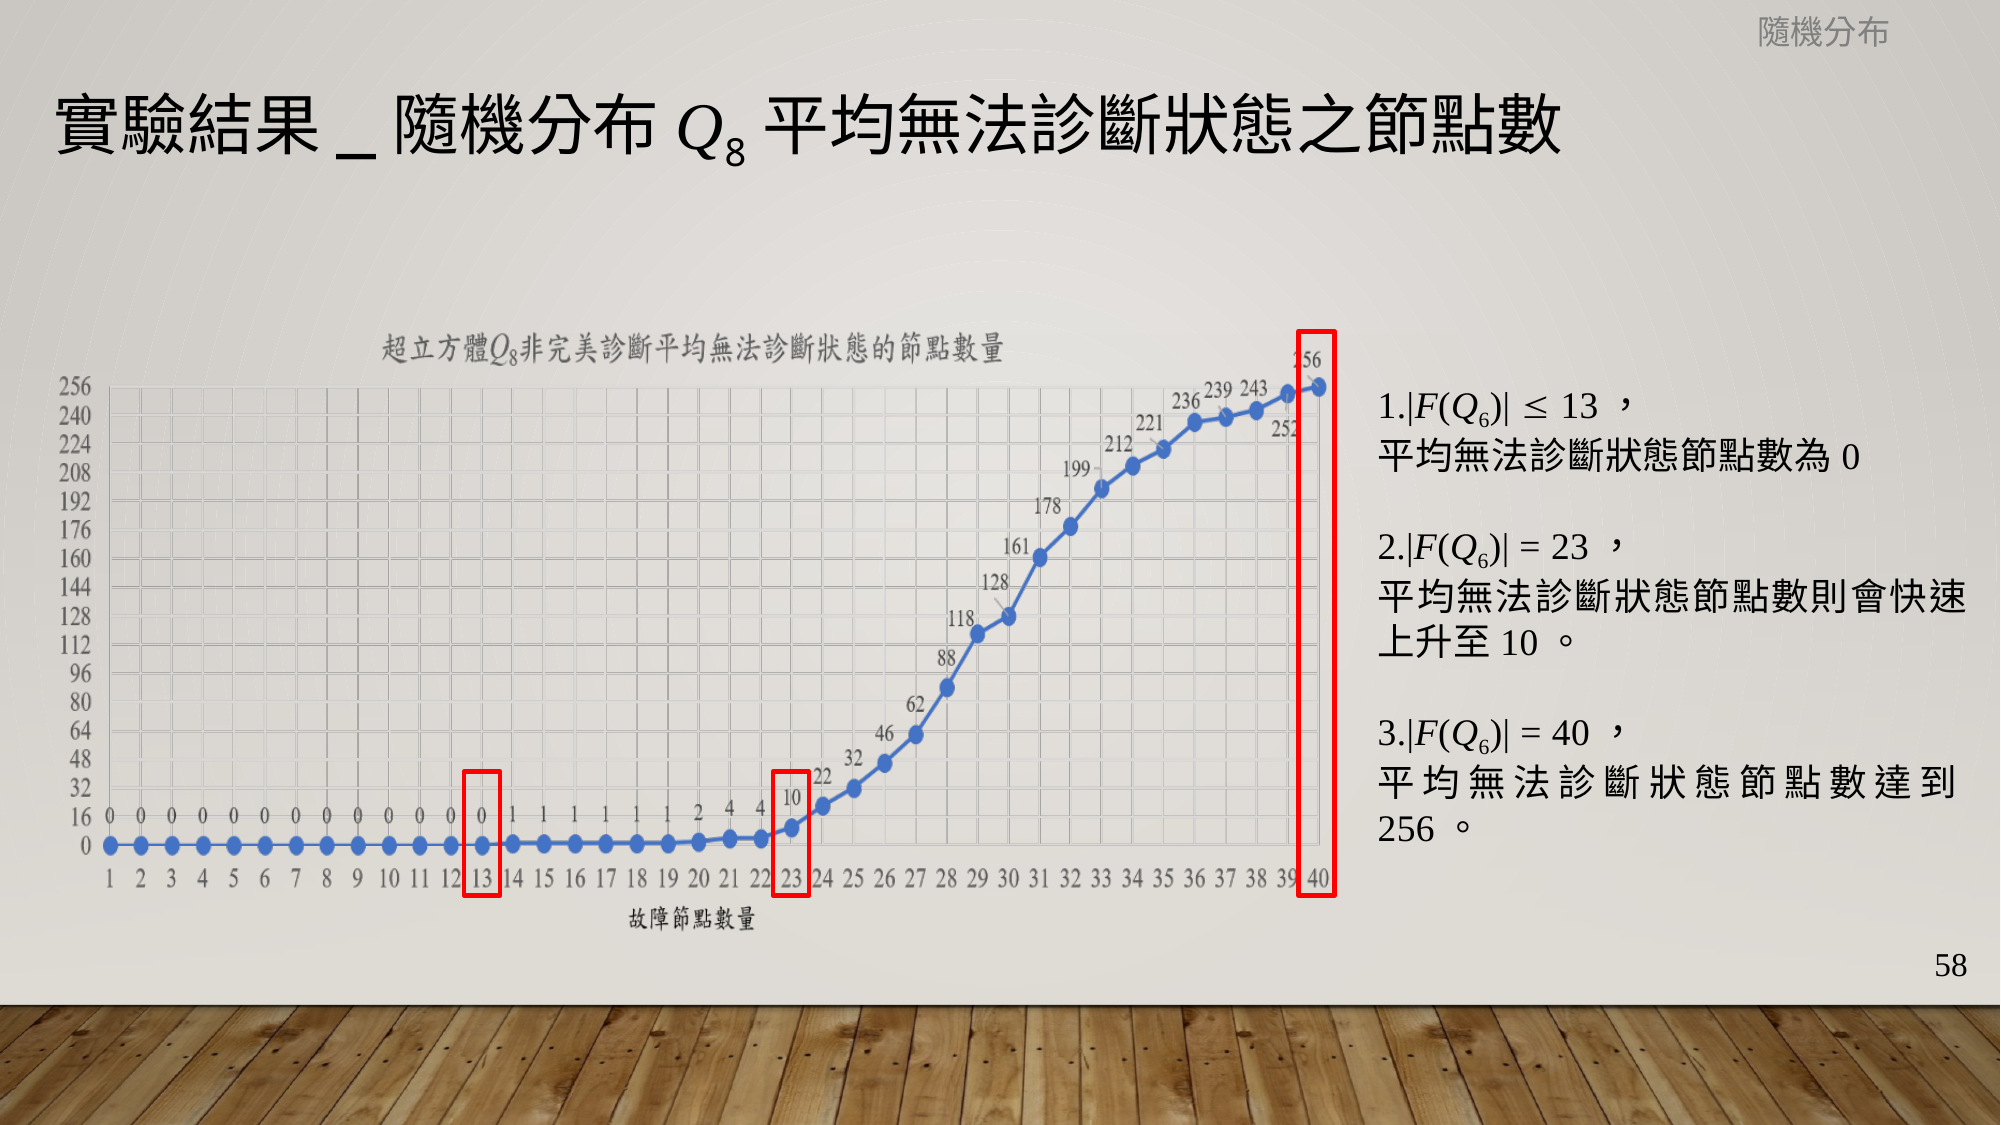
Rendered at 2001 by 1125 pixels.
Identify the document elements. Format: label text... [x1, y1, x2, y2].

picture [42, 295, 1343, 952]
picture [0, 1005, 2000, 1125]
slide_number 58 [1910, 935, 1983, 996]
text_box 1.|F(Q6)|  13， 平均無法診斷狀態節點數為0 2.|F(Q6)| = 23， 平均無法診斷狀態節點數則會快速 上升至10。 3.|F(Q6)| = 40， 平均無法診斷狀態節點數達到256。 [1362, 373, 1983, 857]
text_box 隨機分布 [1665, 3, 1983, 59]
text_box 實驗結果_隨機分布Q8平均無法診斷狀態之節點數 [39, 75, 1579, 181]
